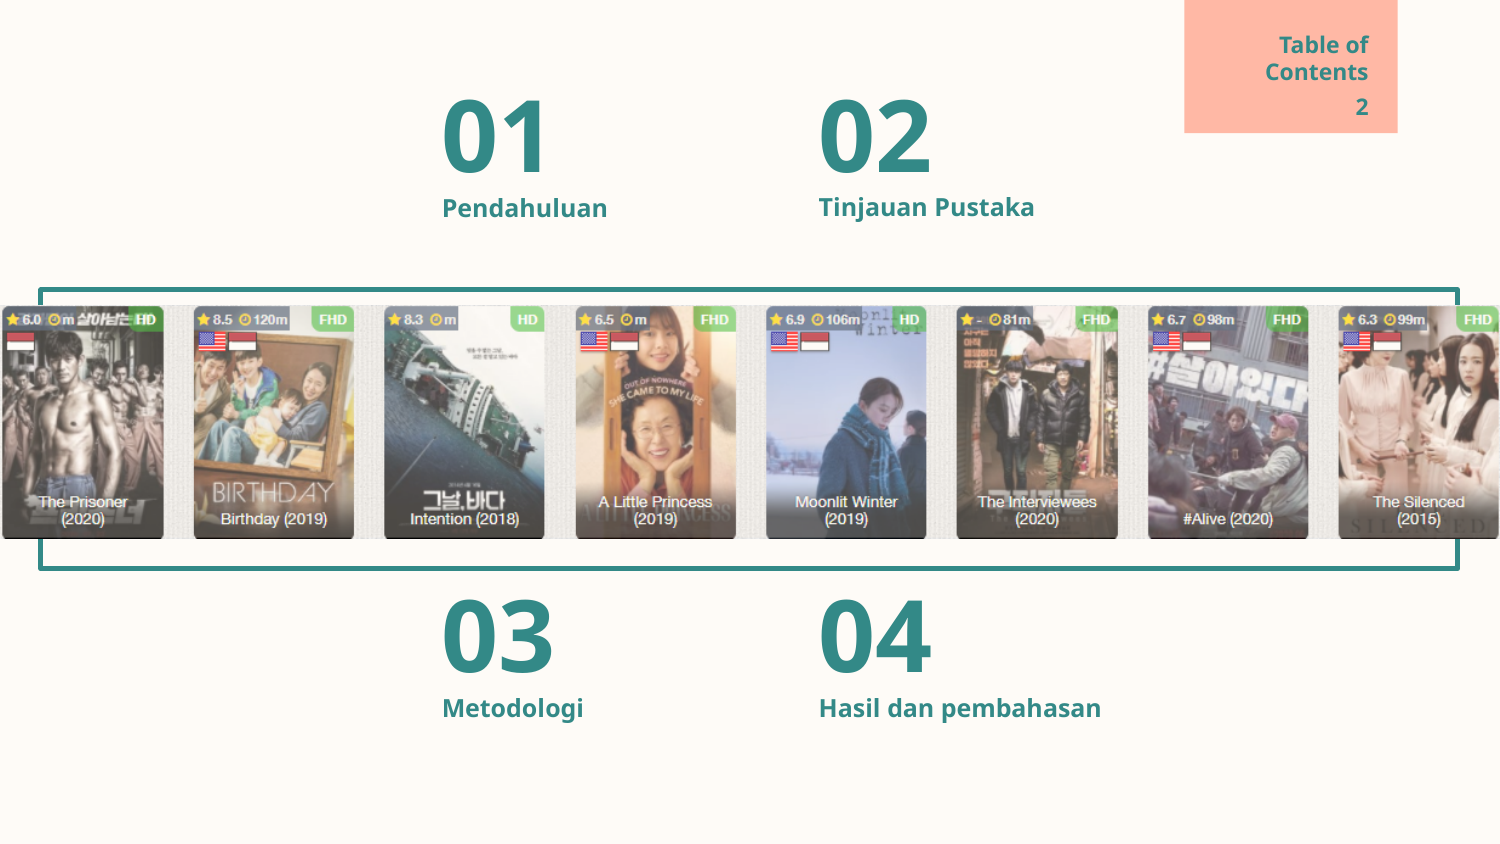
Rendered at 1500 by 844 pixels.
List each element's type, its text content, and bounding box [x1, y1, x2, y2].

title Hasil dan pembahasan [803, 642, 1174, 738]
title Table of Contents [1203, 21, 1384, 101]
title 02 [803, 84, 1092, 180]
picture [0, 305, 1500, 539]
title Metodologi [426, 642, 797, 738]
title 04 [803, 585, 1092, 681]
title 03 [426, 585, 715, 681]
slide_number 2 [1293, 77, 1384, 143]
title 01 [426, 85, 715, 181]
title Pendahuluan [426, 142, 797, 238]
text_box [40, 546, 1458, 569]
title Tinjauan Pustaka [803, 142, 1174, 237]
text_box [40, 289, 1458, 303]
